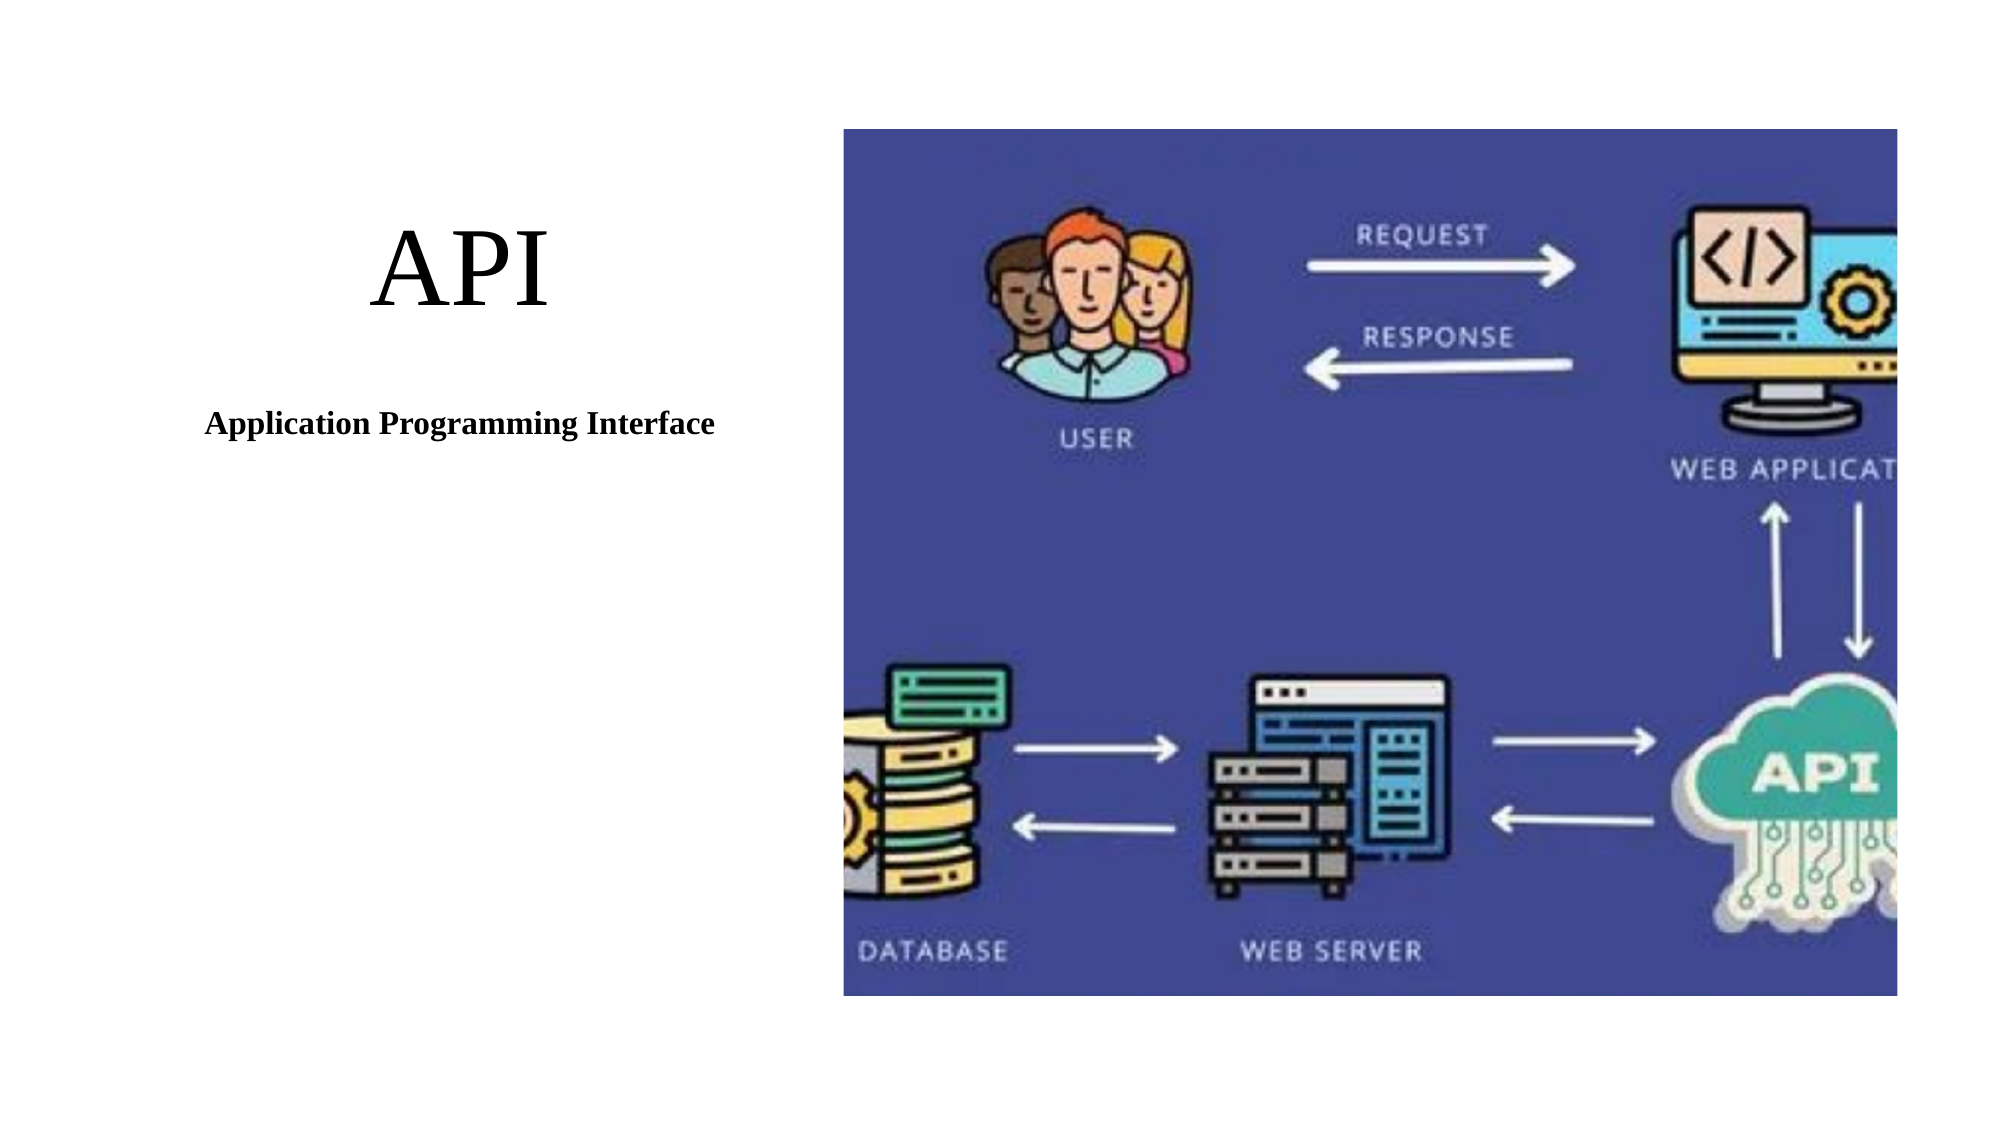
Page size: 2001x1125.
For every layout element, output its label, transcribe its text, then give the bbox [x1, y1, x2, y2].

list Application Programming Interface [137, 337, 783, 963]
picture [843, 129, 1898, 996]
title API [137, 75, 783, 337]
